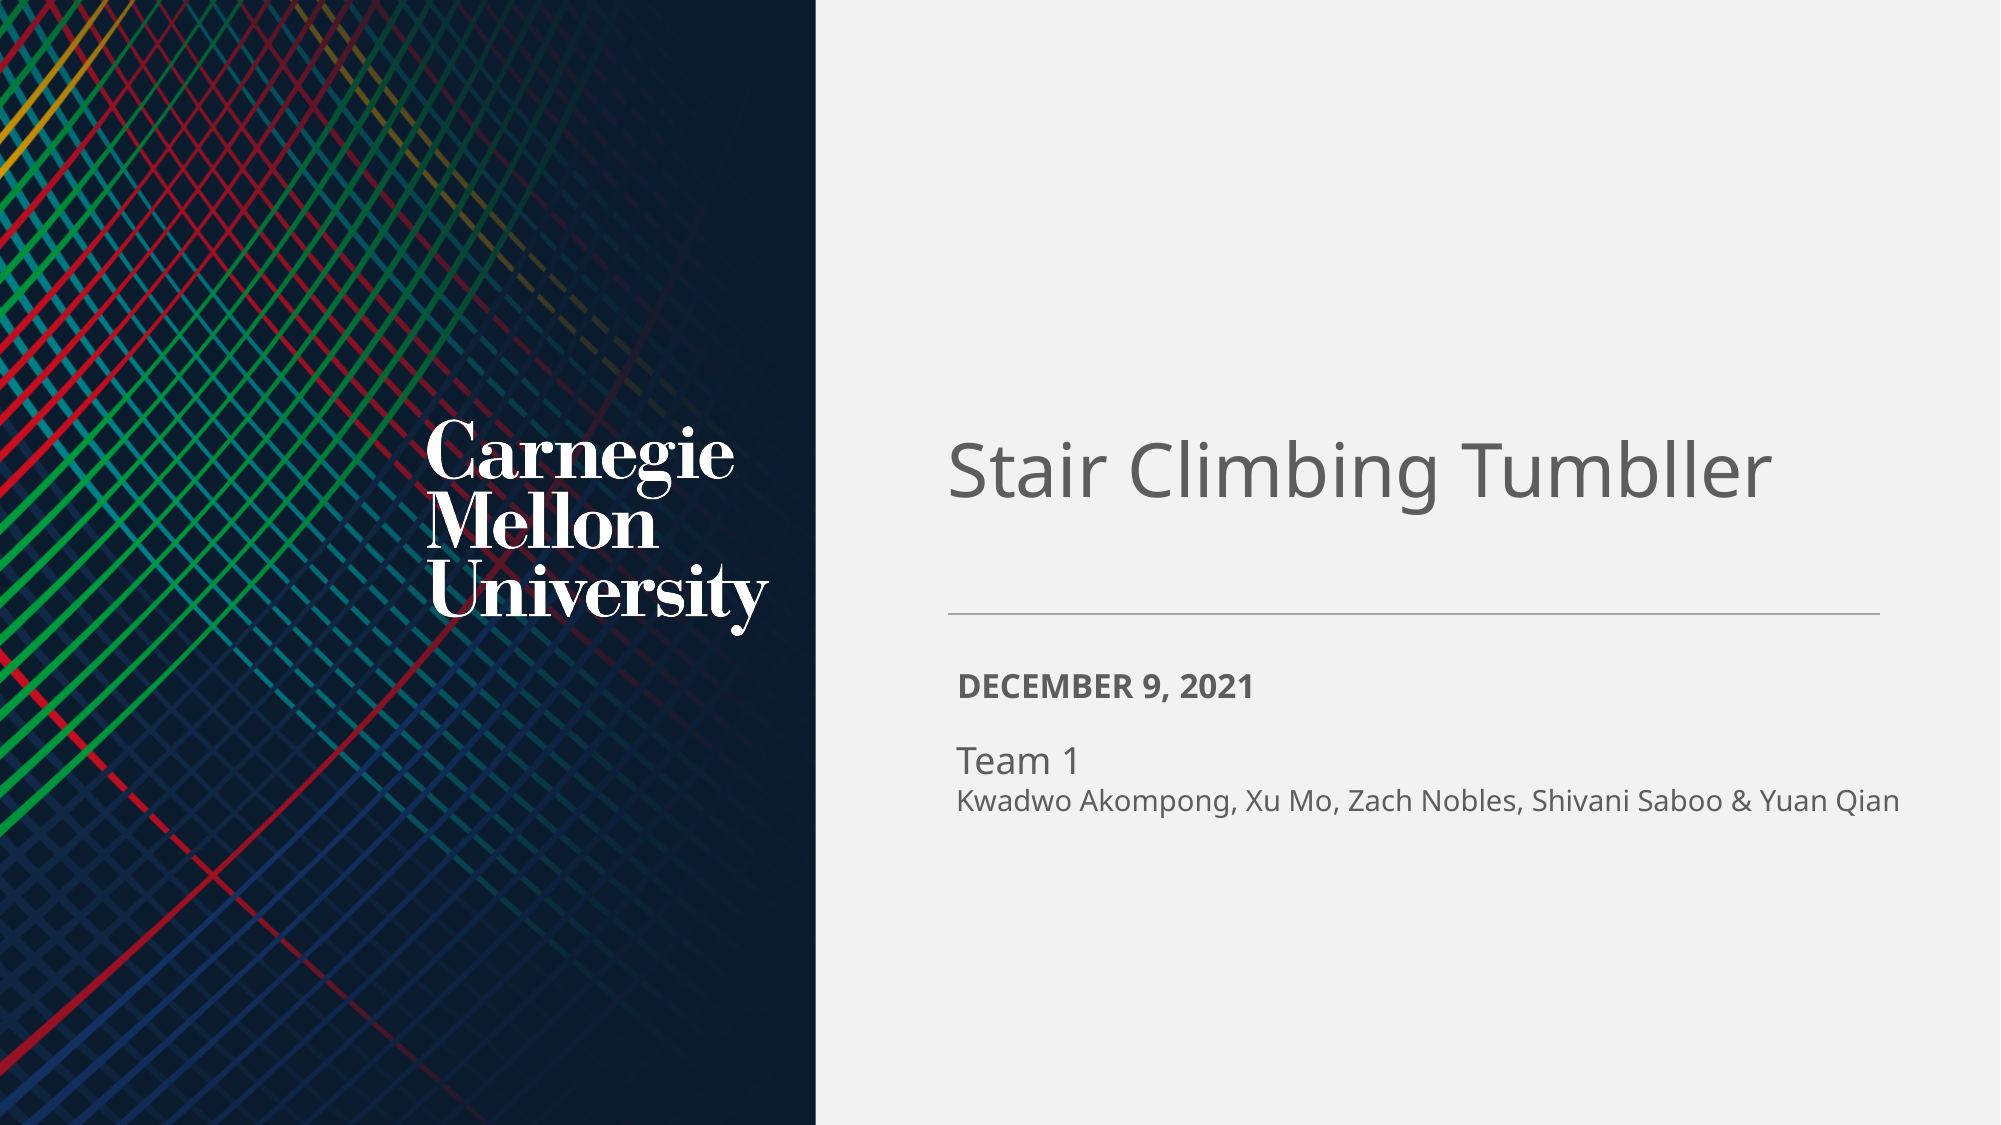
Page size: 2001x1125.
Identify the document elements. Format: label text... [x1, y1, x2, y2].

list Team 1 Kwadwo Akompong, Xu Mo, Zach Nobles, Shivani Saboo & Yuan Qian [948, 729, 1921, 836]
list Stair Climbing Tumbller [940, 374, 1881, 572]
picture [0, 0, 815, 1125]
list DECEMBER 9, 2021 [949, 660, 1486, 716]
